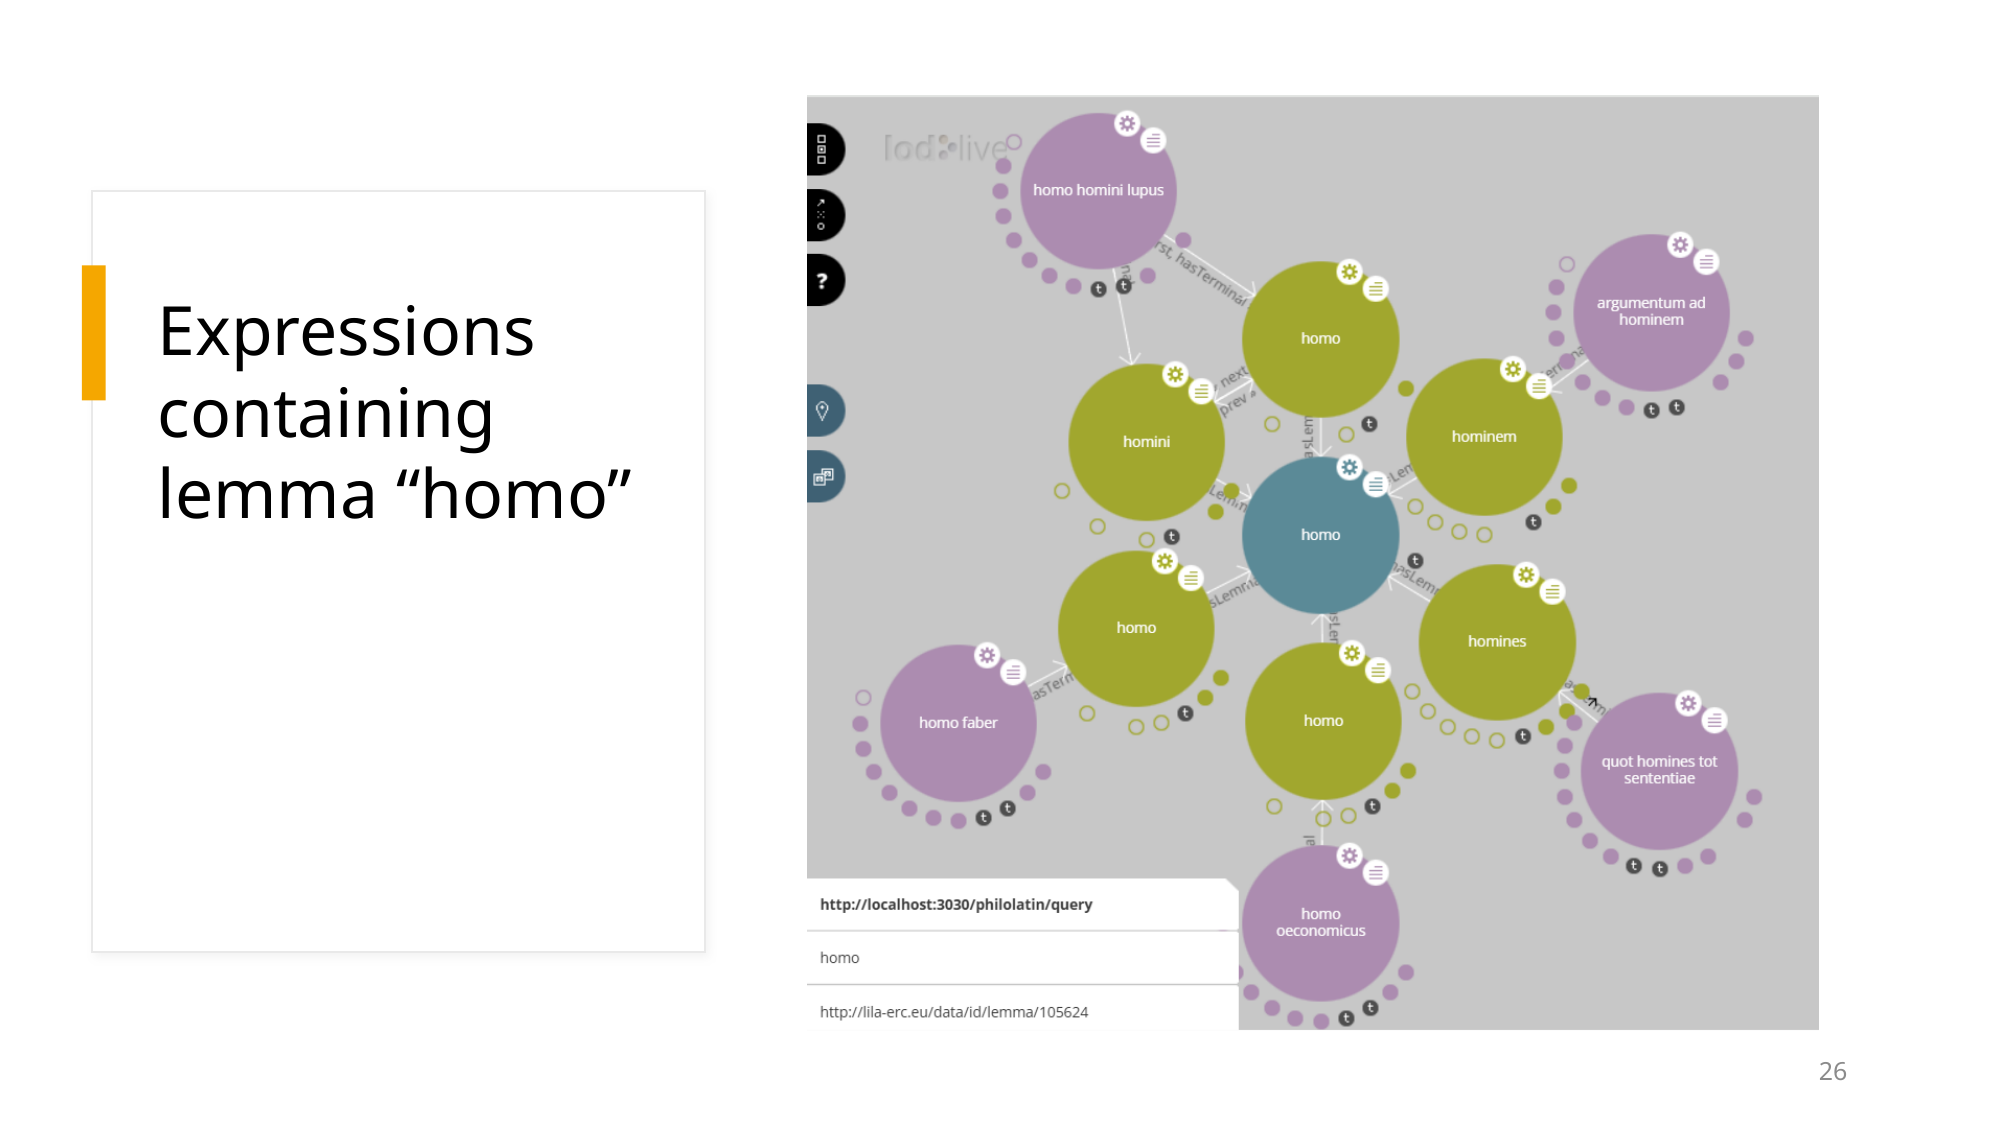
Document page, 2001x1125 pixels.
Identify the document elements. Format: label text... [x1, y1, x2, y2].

picture [807, 93, 1919, 1032]
slide_number 26 [1412, 1042, 1863, 1103]
title Expressions containing lemma “homo” [142, 280, 651, 563]
